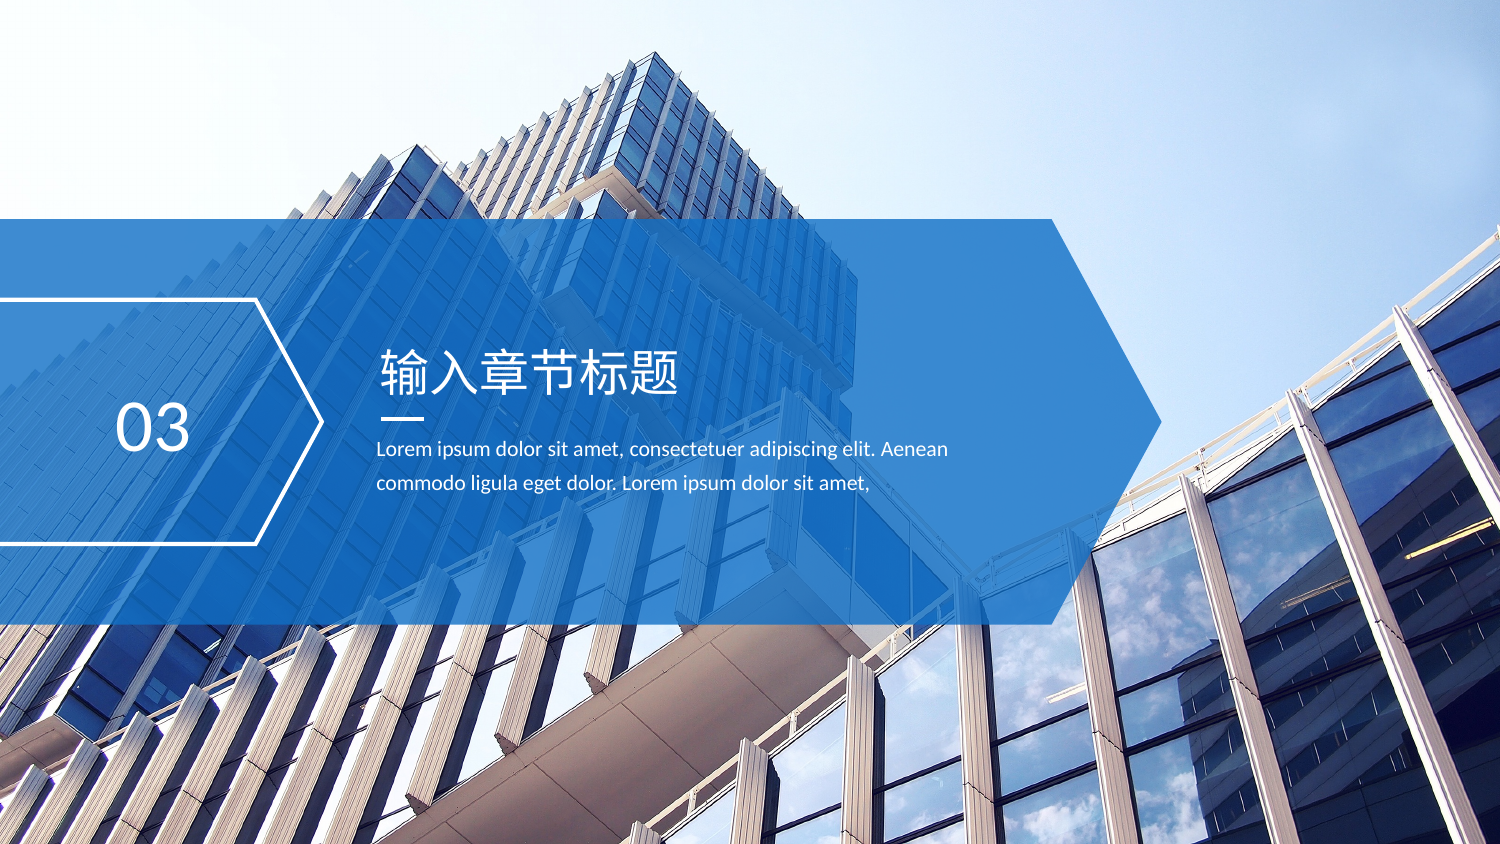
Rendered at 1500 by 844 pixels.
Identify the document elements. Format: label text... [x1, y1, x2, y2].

picture [0, 0, 1500, 844]
text_box [0, 218, 1163, 626]
text_box [0, 298, 324, 545]
text_box 输入章节标题 [364, 316, 695, 410]
text_box Lorem ipsum dolor sit amet, consectetuer adipiscing elit. Aenean commodo ligula eget dolor. Lorem ipsum dolor sit amet, [361, 419, 979, 502]
